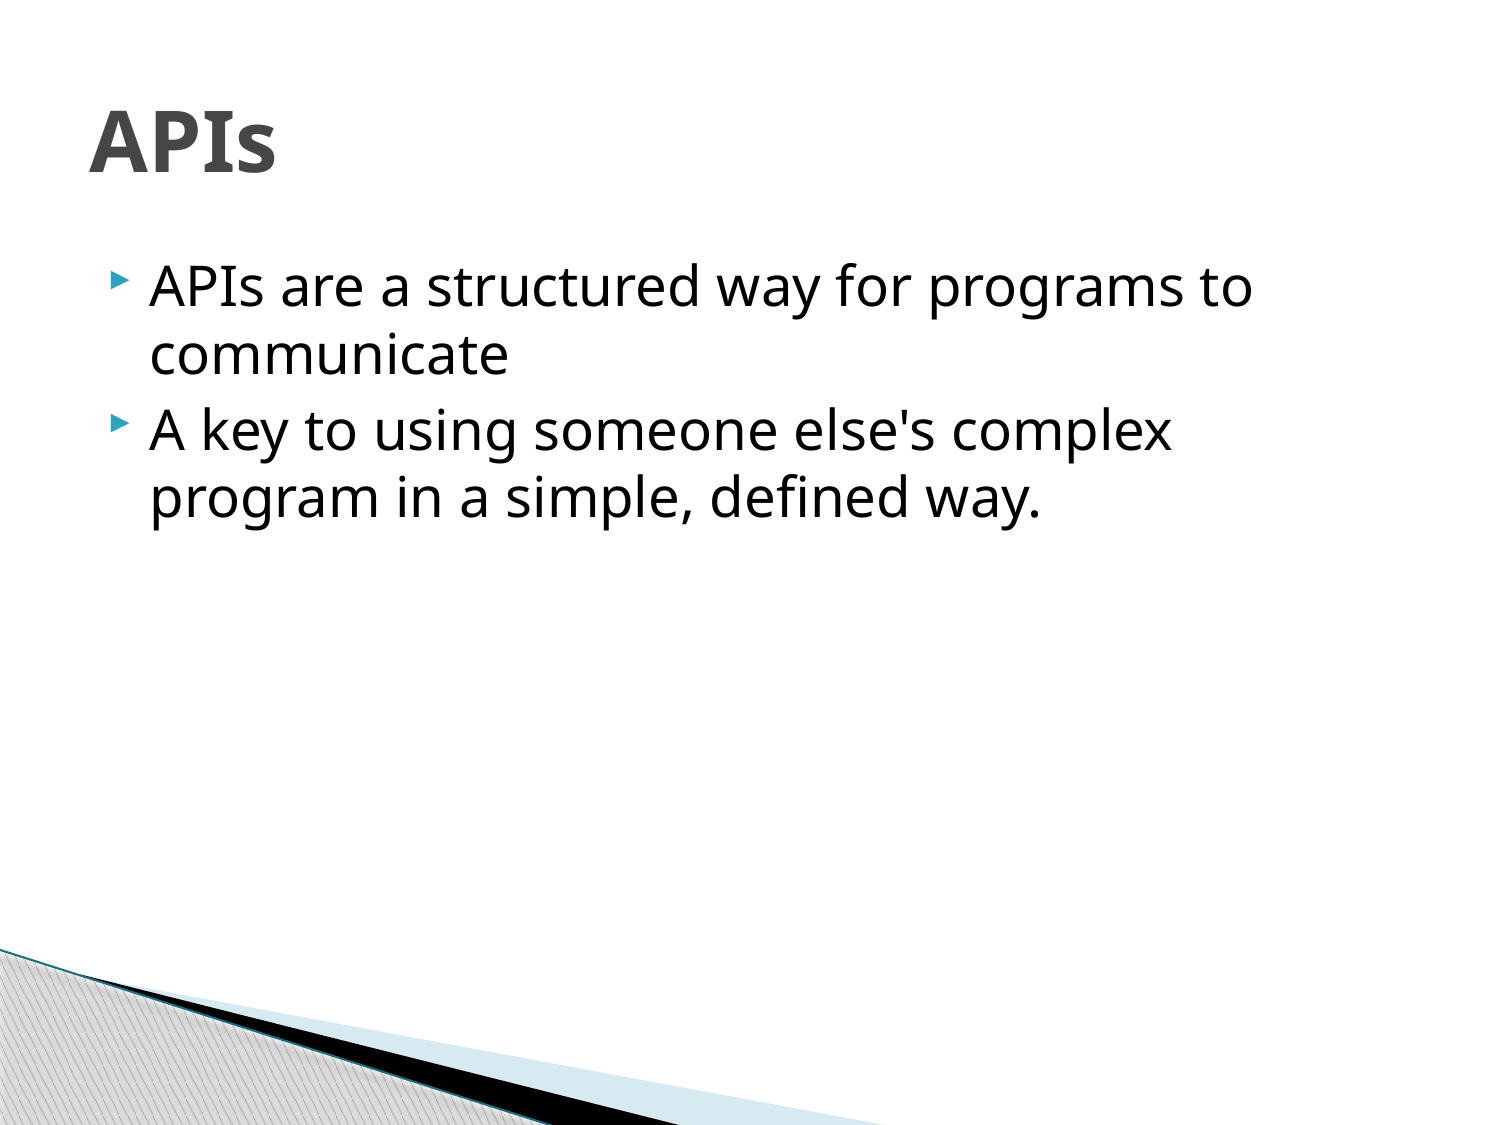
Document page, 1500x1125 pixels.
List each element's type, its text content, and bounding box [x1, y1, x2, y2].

list APIs are a structured way for programs to communicate A key to using someone else's complex program in a simple, defined way. [75, 243, 1425, 986]
title APIs [75, 45, 1425, 233]
